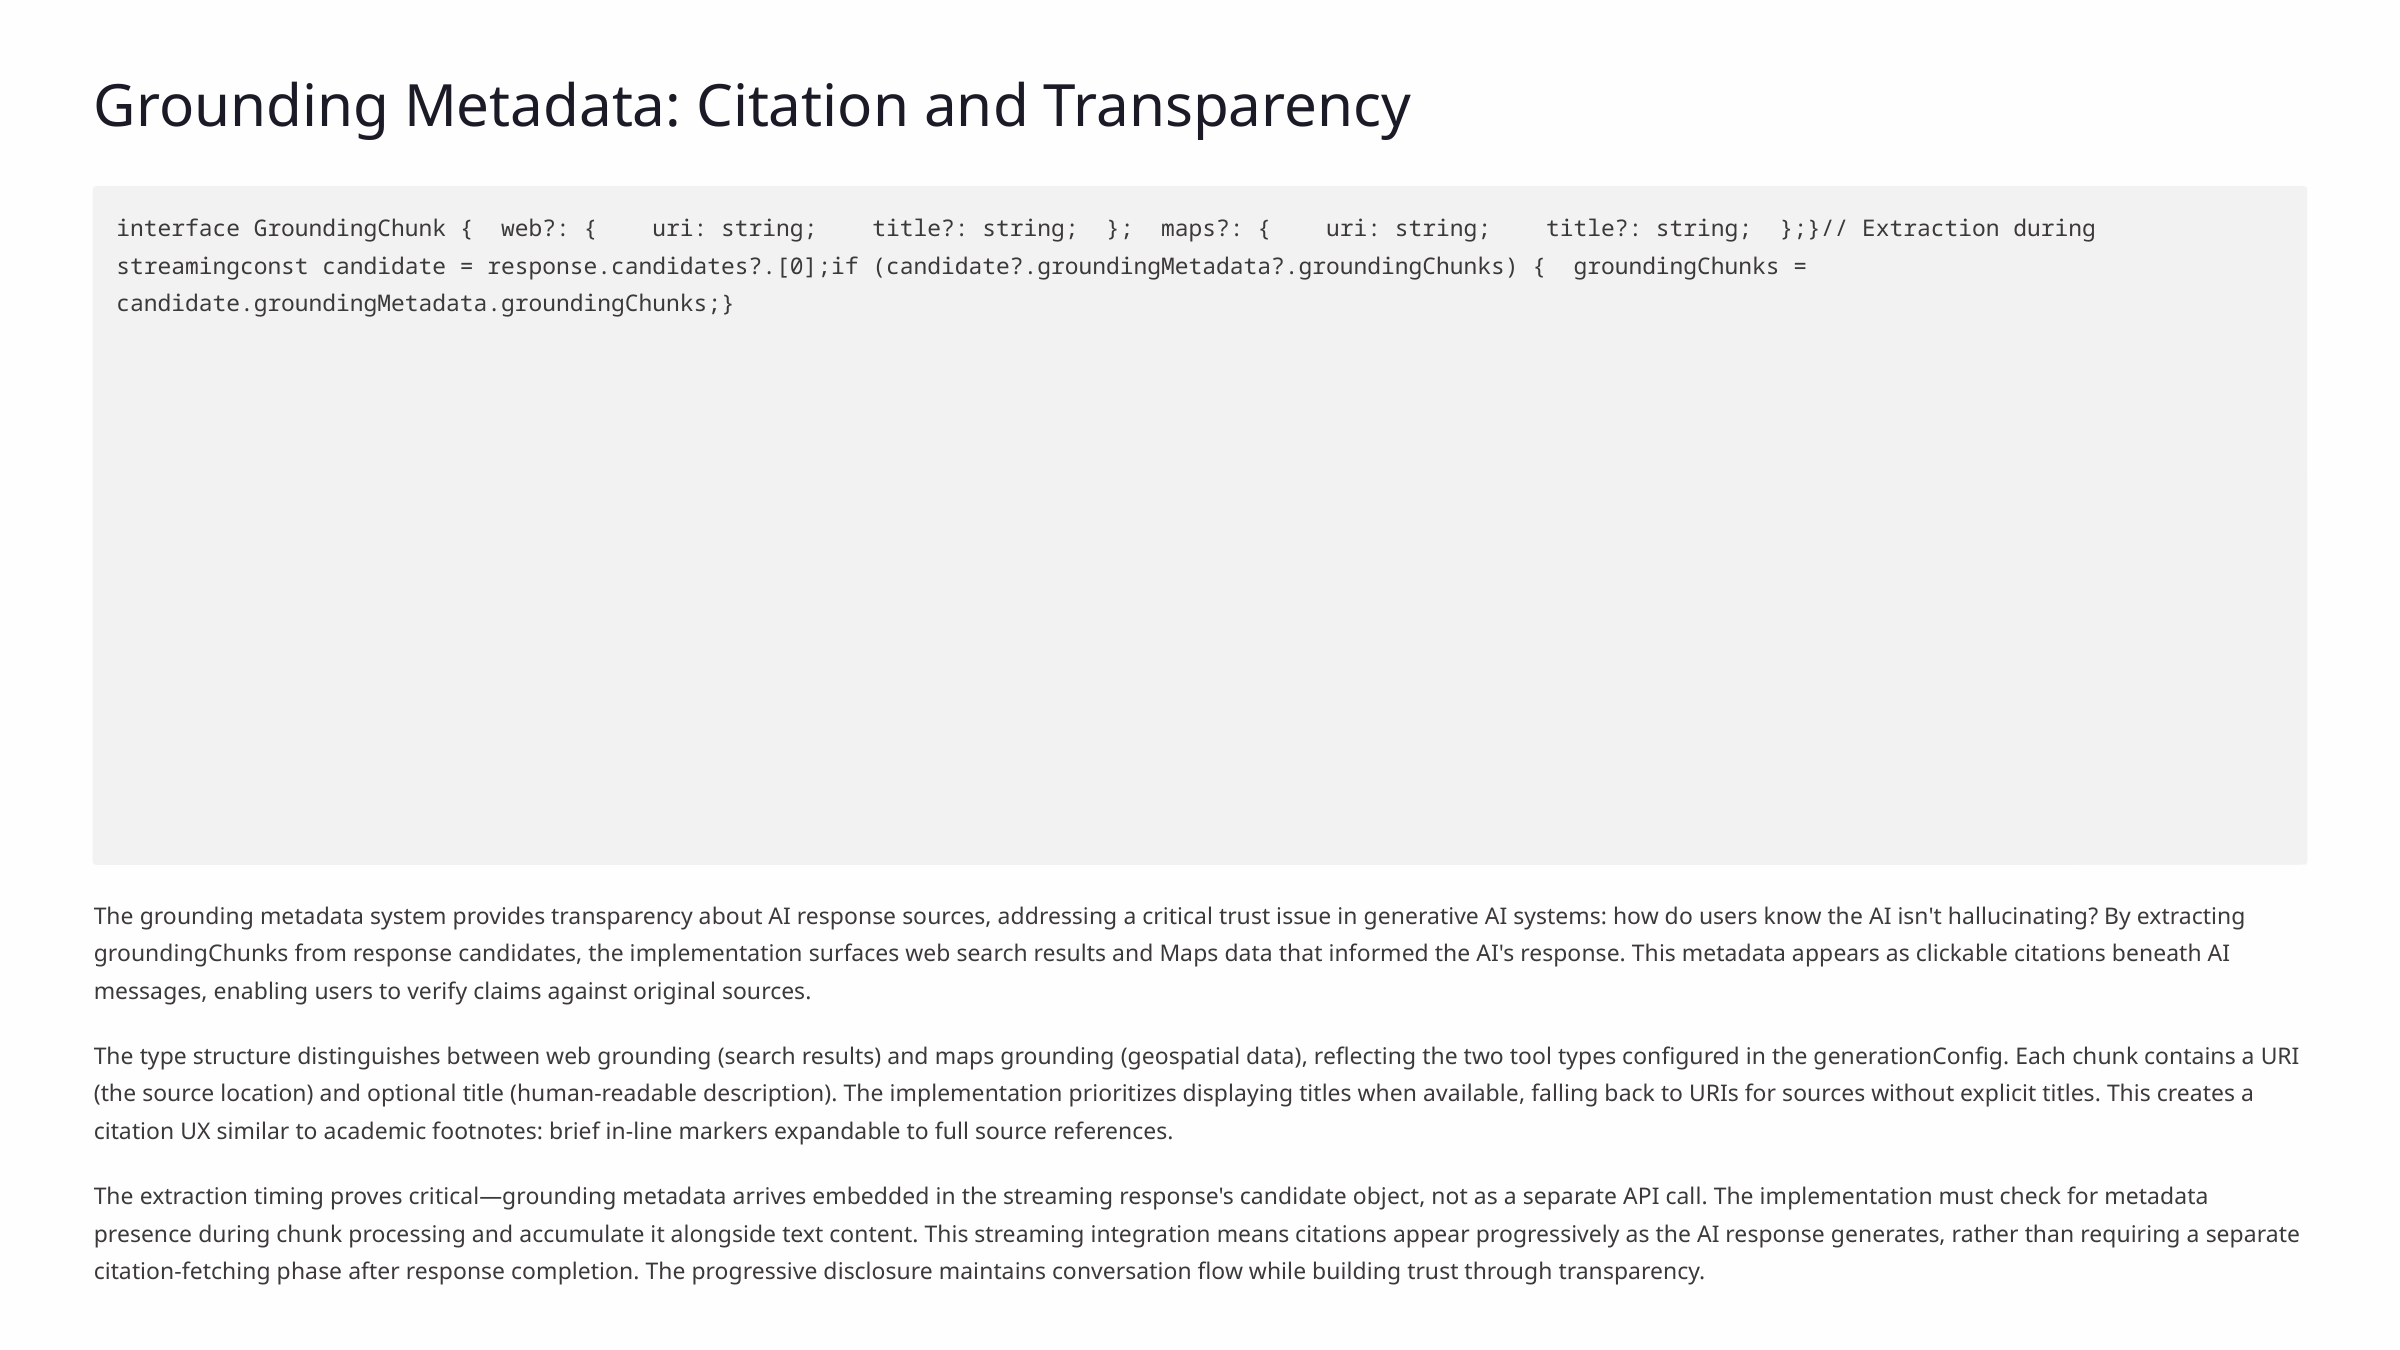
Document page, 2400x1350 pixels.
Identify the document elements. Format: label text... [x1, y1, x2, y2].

text_box The grounding metadata system provides transparency about AI response sources, addressing a critical trust issue in generative AI systems: how do users know the AI isn't hallucinating? By extracting groundingChunks from response candidates, the implementation surfaces web search results and Maps data that informed the AI's response. This metadata appears as clickable citations beneath AI messages, enabling users to verify claims against original sources. [93, 891, 2307, 1005]
text_box interface GroundingChunk { web?: { uri: string; title?: string; }; maps?: { uri: string; title?: string; };}// Extraction during streamingconst candidate = response.candidates?.[0];if (candidate?.groundingMetadata?.groundingChunks) { groundingChunks = candidate.groundingMetadata.groundingChunks;} [116, 203, 2284, 848]
text_box Grounding Metadata: Citation and Transparency [93, 65, 1439, 139]
text_box The extraction timing proves critical—grounding metadata arrives embedded in the streaming response's candidate object, not as a separate API call. The implementation must check for metadata presence during chunk processing and accumulate it alongside text content. This streaming integration means citations appear progressively as the AI response generates, rather than requiring a separate citation-fetching phase after response completion. The progressive disclosure maintains conversation flow while building trust through transparency. [93, 1171, 2307, 1285]
text_box The type structure distinguishes between web grounding (search results) and maps grounding (geospatial data), reflecting the two tool types configured in the generationConfig. Each chunk contains a URI (the source location) and optional title (human-readable description). The implementation prioritizes displaying titles when available, falling back to URIs for sources without explicit titles. This creates a citation UX similar to academic footnotes: brief in-line markers expandable to full source references. [93, 1031, 2307, 1145]
text_box [92, 186, 2308, 865]
